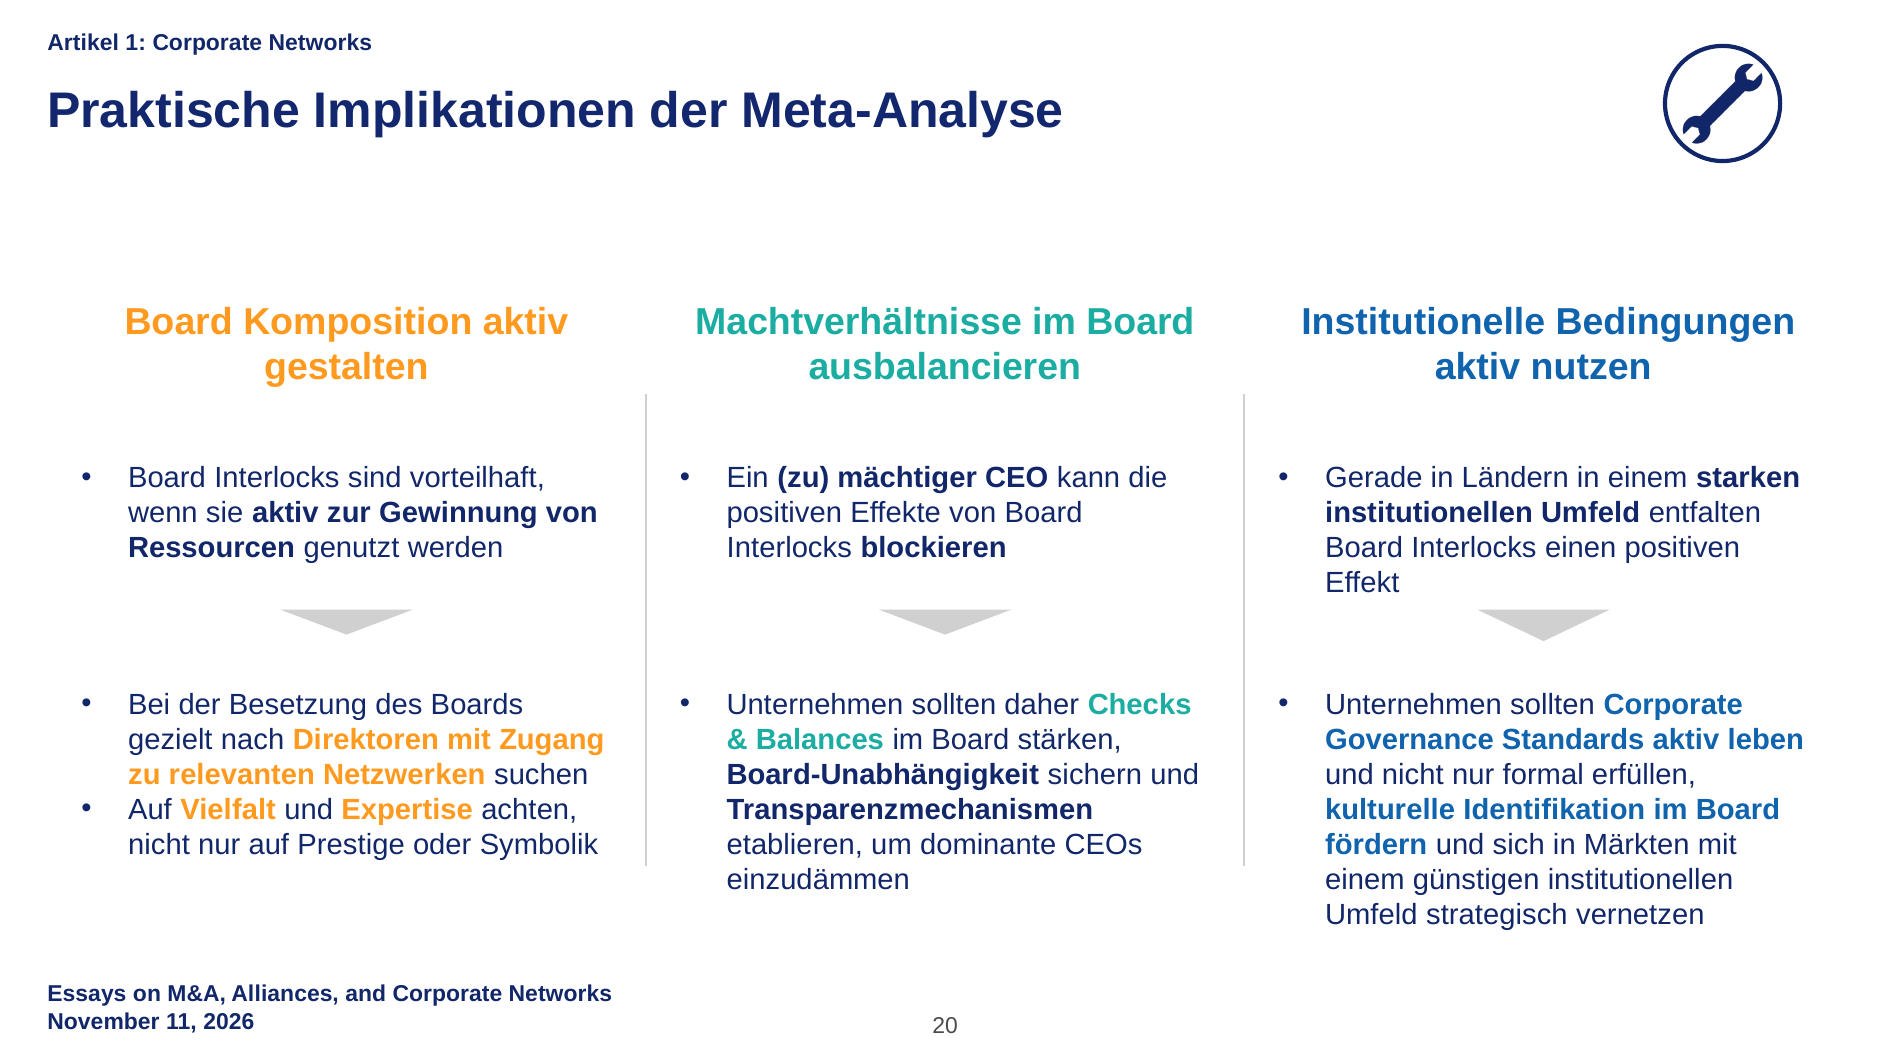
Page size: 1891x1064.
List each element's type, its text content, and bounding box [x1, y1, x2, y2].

text_box [1475, 607, 1612, 643]
text_box [1768, 64, 1783, 141]
text_box Board Interlocks sind vorteilhaft, wenn sie aktiv zur Gewinnung von Ressourcen genutzt werden [64, 439, 628, 602]
text_box [278, 607, 415, 637]
text_box [876, 607, 1014, 637]
text_box Unternehmen sollten daher Checks & Balances im Board stärken, Board-Unabhängigkeit sichern und Transparenzmechanismen etablieren, um dominante CEOs einzudämmen [663, 665, 1227, 829]
text_box [1662, 68, 1674, 139]
text_box Machtverhältnisse im Board ausbalancieren [663, 262, 1227, 422]
text_box [1690, 154, 1755, 164]
text_box Gerade in Ländern in einem starken institutionellen Umfeld entfalten Board Interlocks einen positiven Effekt [1261, 439, 1825, 602]
text_box Ein (zu) mächtiger CEO kann die positiven Effekte von Board Interlocks blockieren [663, 439, 1227, 602]
text_box [1683, 43, 1762, 58]
text_box Board Komposition aktiv gestalten [64, 262, 628, 422]
text_box Unternehmen sollten Corporate Governance Standards aktiv leben und nicht nur formal erfüllen, kulturelle Identifikation im Board fördern und sich in Märkten mit einem günstigen institutionellen Umfeld strategisch vernetzen [1261, 665, 1825, 829]
text_box Institutionelle Bedingungen aktiv nutzen [1261, 262, 1825, 422]
list Praktische Implikationen der Meta-Analyse [47, 83, 1843, 193]
picture [1679, 60, 1766, 147]
footer Artikel 1: Corporate Networks [47, 0, 1843, 56]
text_box Bei der Besetzung des Boards gezielt nach Direktoren mit Zugang zu relevanten Netzwerken suchen Auf Vielfalt und Expertise achten, nicht nur auf Prestige oder Symbolik [64, 665, 628, 829]
